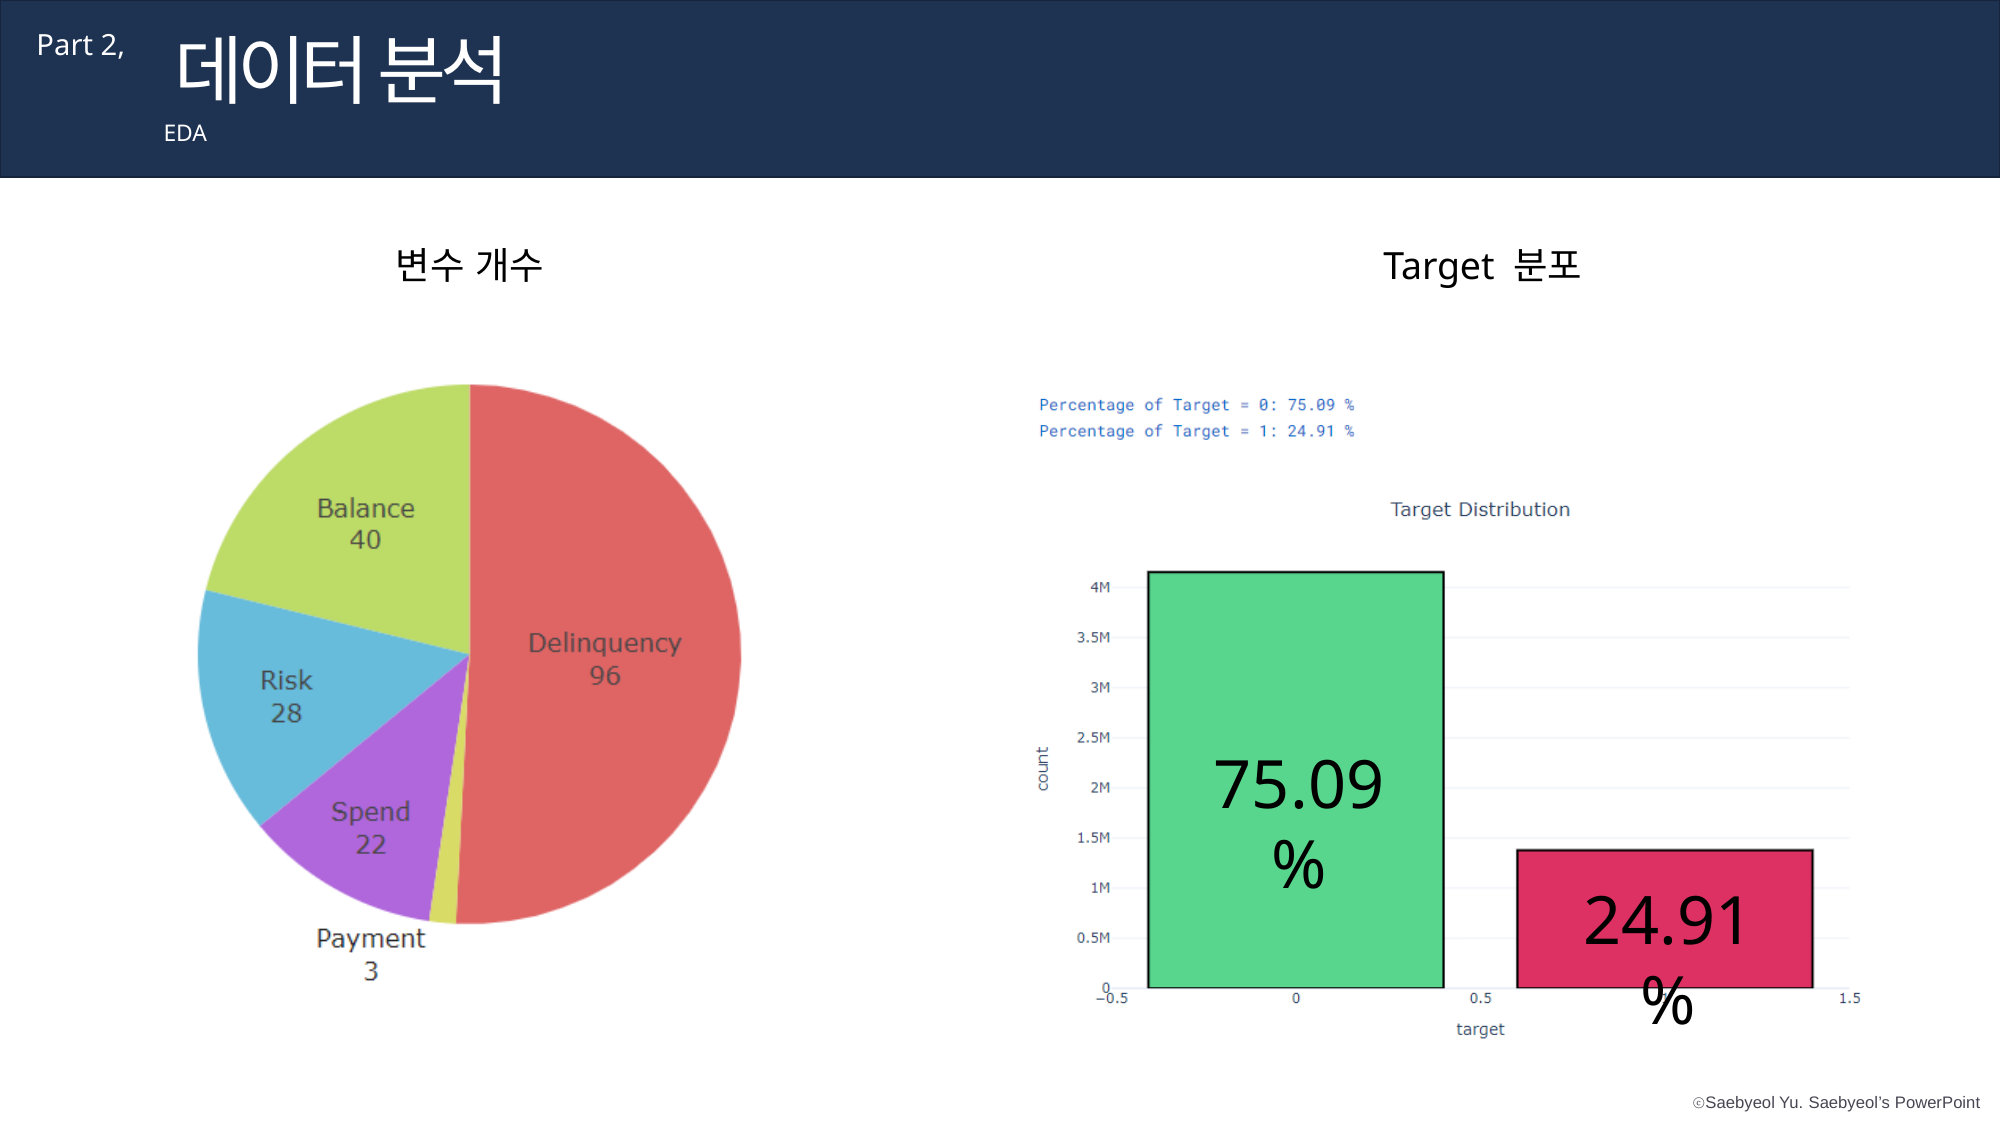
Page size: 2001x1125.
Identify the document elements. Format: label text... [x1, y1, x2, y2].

text_box Part 2, [21, 19, 148, 69]
text_box Target 분포 [1368, 234, 1600, 295]
picture [171, 358, 805, 1015]
text_box 데이터 분석 [160, 16, 525, 122]
text_box 변수 개수 [381, 234, 595, 295]
text_box EDA [148, 110, 223, 154]
text_box [0, 0, 2000, 178]
picture [999, 358, 1969, 1076]
